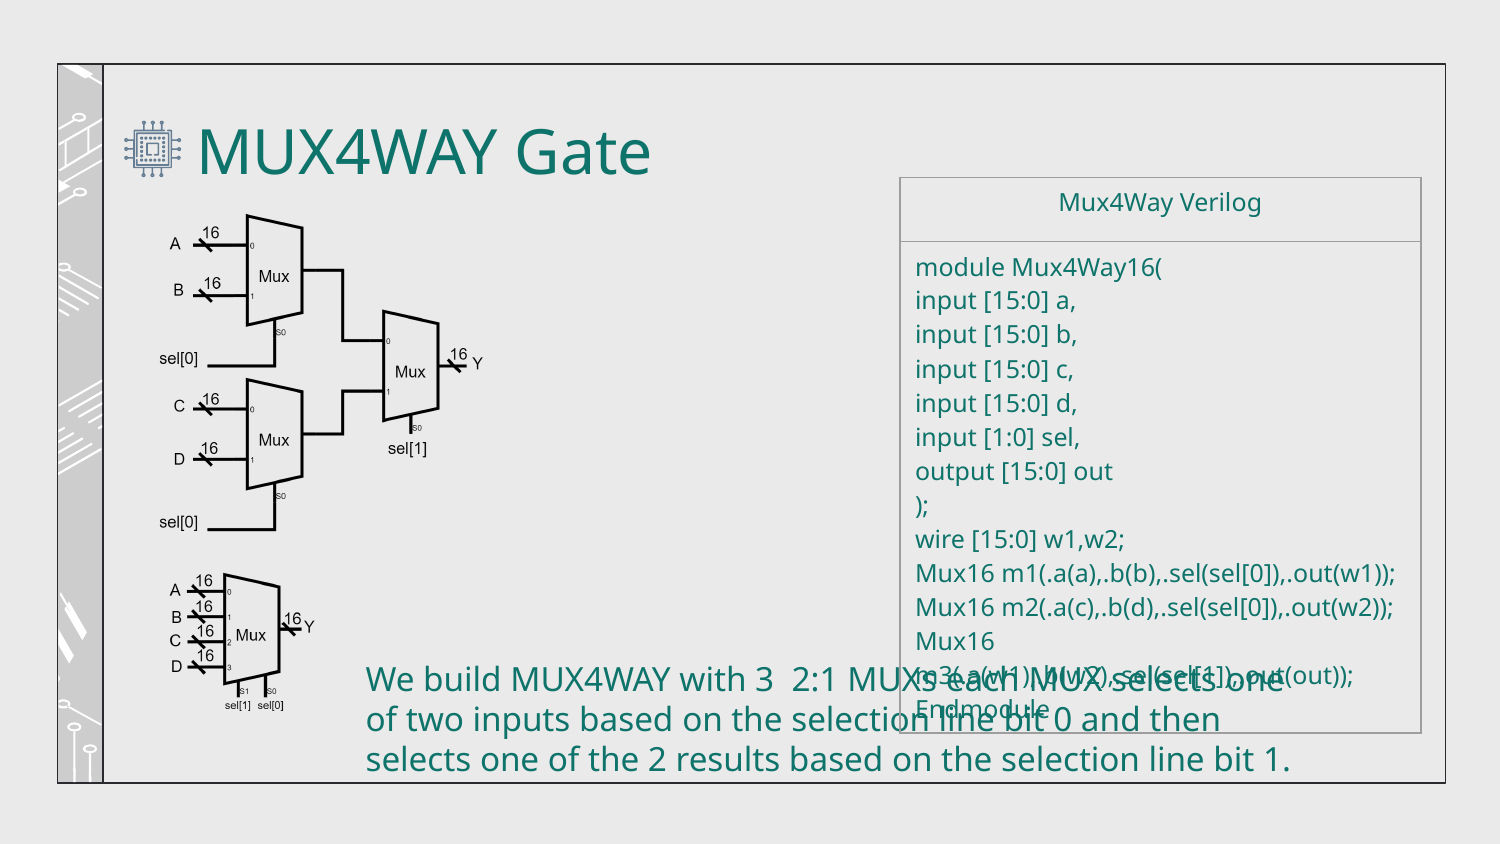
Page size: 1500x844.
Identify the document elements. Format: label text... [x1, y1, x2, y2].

table_header Mux4Way Verilog [901, 178, 1420, 241]
text_box We build MUX4WAY with 3 2:1 MUXs each MUX selects one of two inputs based on the selection line bit 0 and then selects one of the 2 results based on the selection line bit 1. [350, 642, 1328, 791]
picture [123, 200, 504, 732]
title MUX4WAY Gate [181, 97, 1445, 192]
table_cell module Mux4Way16( input [15:0] a, input [15:0] b, input [15:0] c, input [15:0] d, input [1:0] sel, output [15:0] out ); wire [15:0] w1,w2; Mux16 m1(.a(a),.b(b),.sel(sel[0]),.out(w1)); Mux16 m2(.a(c),.b(d),.sel(sel[0]),.out(w2)); Mux16 m3(.a(w1),.b(w2),.sel(sel[1]),.out(out)); Endmodule [901, 242, 1420, 732]
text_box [123, 120, 182, 178]
